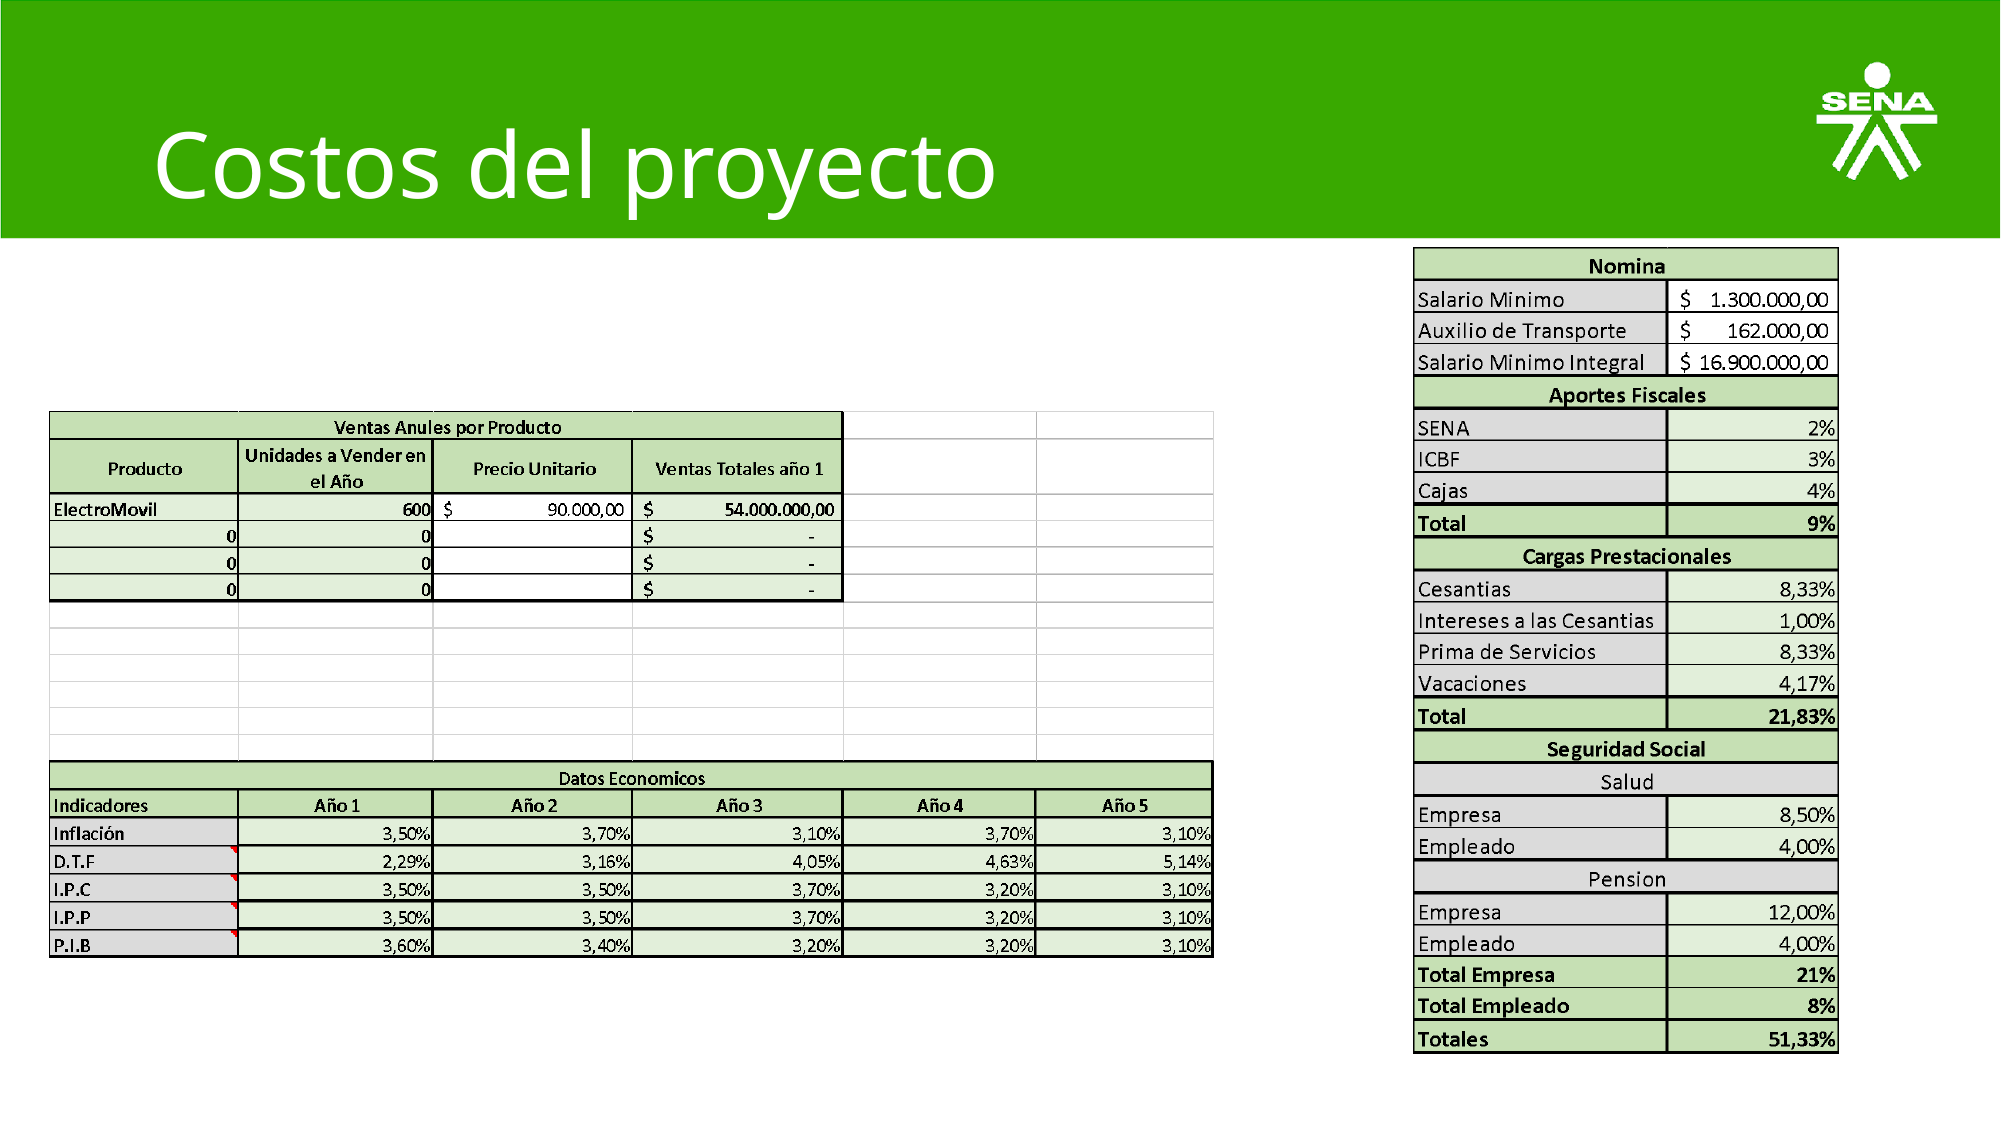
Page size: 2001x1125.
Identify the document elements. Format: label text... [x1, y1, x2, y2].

picture [0, 0, 2001, 1125]
title Costos del proyecto [137, 59, 1863, 278]
